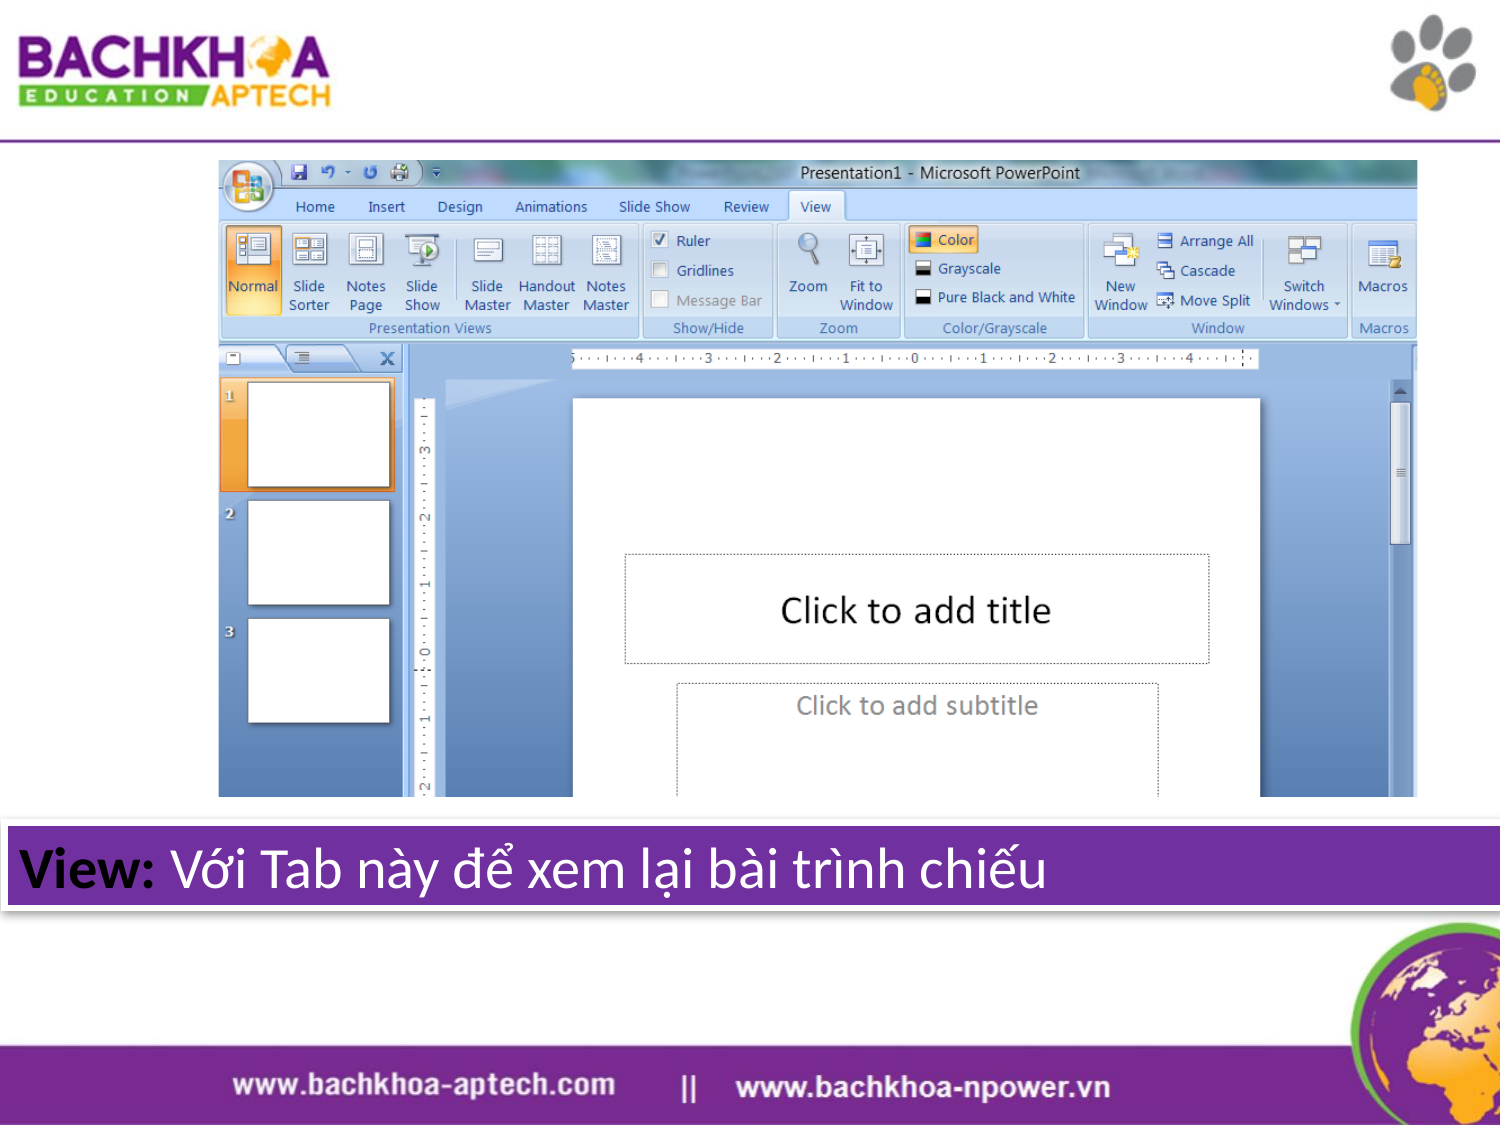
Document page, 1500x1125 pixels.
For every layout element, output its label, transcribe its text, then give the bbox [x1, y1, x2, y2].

picture [0, 0, 1500, 1125]
text_box View: Với Tab này để xem lại bài trình chiếu [4, 822, 1500, 909]
